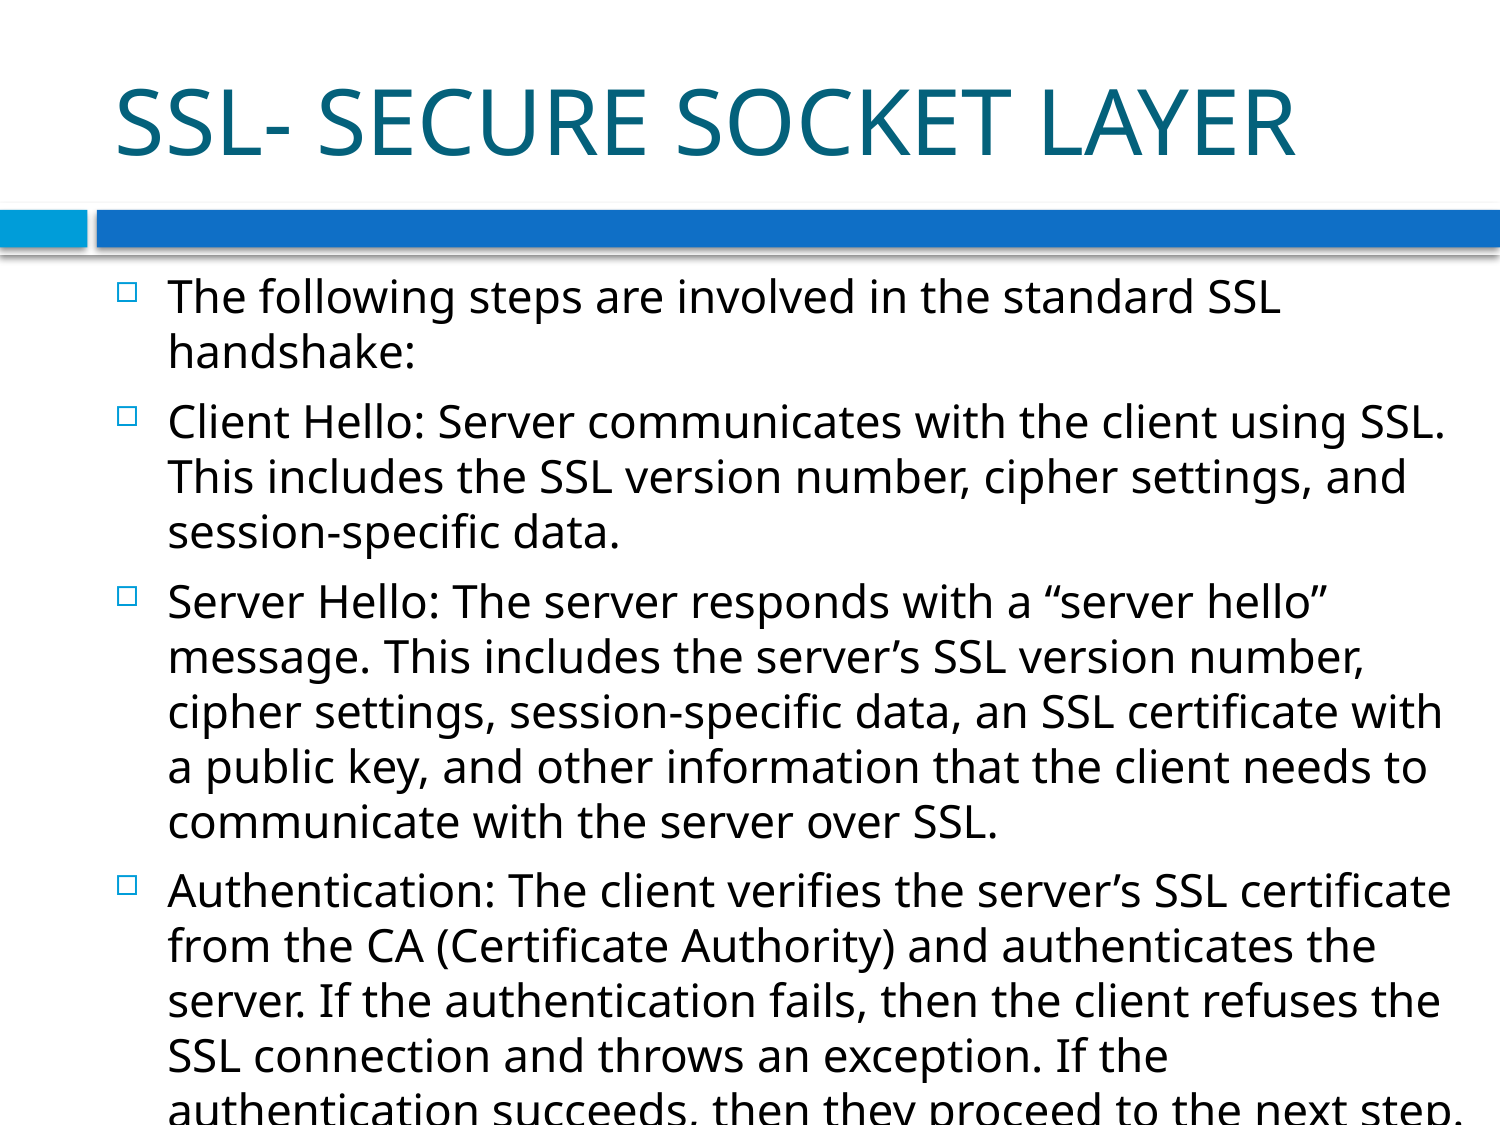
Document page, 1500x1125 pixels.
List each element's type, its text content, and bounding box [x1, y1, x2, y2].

list The following steps are involved in the standard SSL handshake: Client Hello: Server communicates with the client using SSL. This includes the SSL version number, cipher settings, and session-specific data. Server Hello: The server responds with a “server hello” message. This includes the server’s SSL version number, cipher settings, session-specific data, an SSL certificate with a public key, and other information that the client needs to communicate with the server over SSL. Authentication: The client verifies the server’s SSL certificate from the CA (Certificate Authority) and authenticates the server. If the authentication fails, then the client refuses the SSL connection and throws an exception. If the authentication succeeds, then they proceed to the next step. [99, 260, 1483, 1011]
slide_number [0, 208, 88, 249]
title SSL- SECURE SOCKET LAYER [99, 37, 1438, 201]
